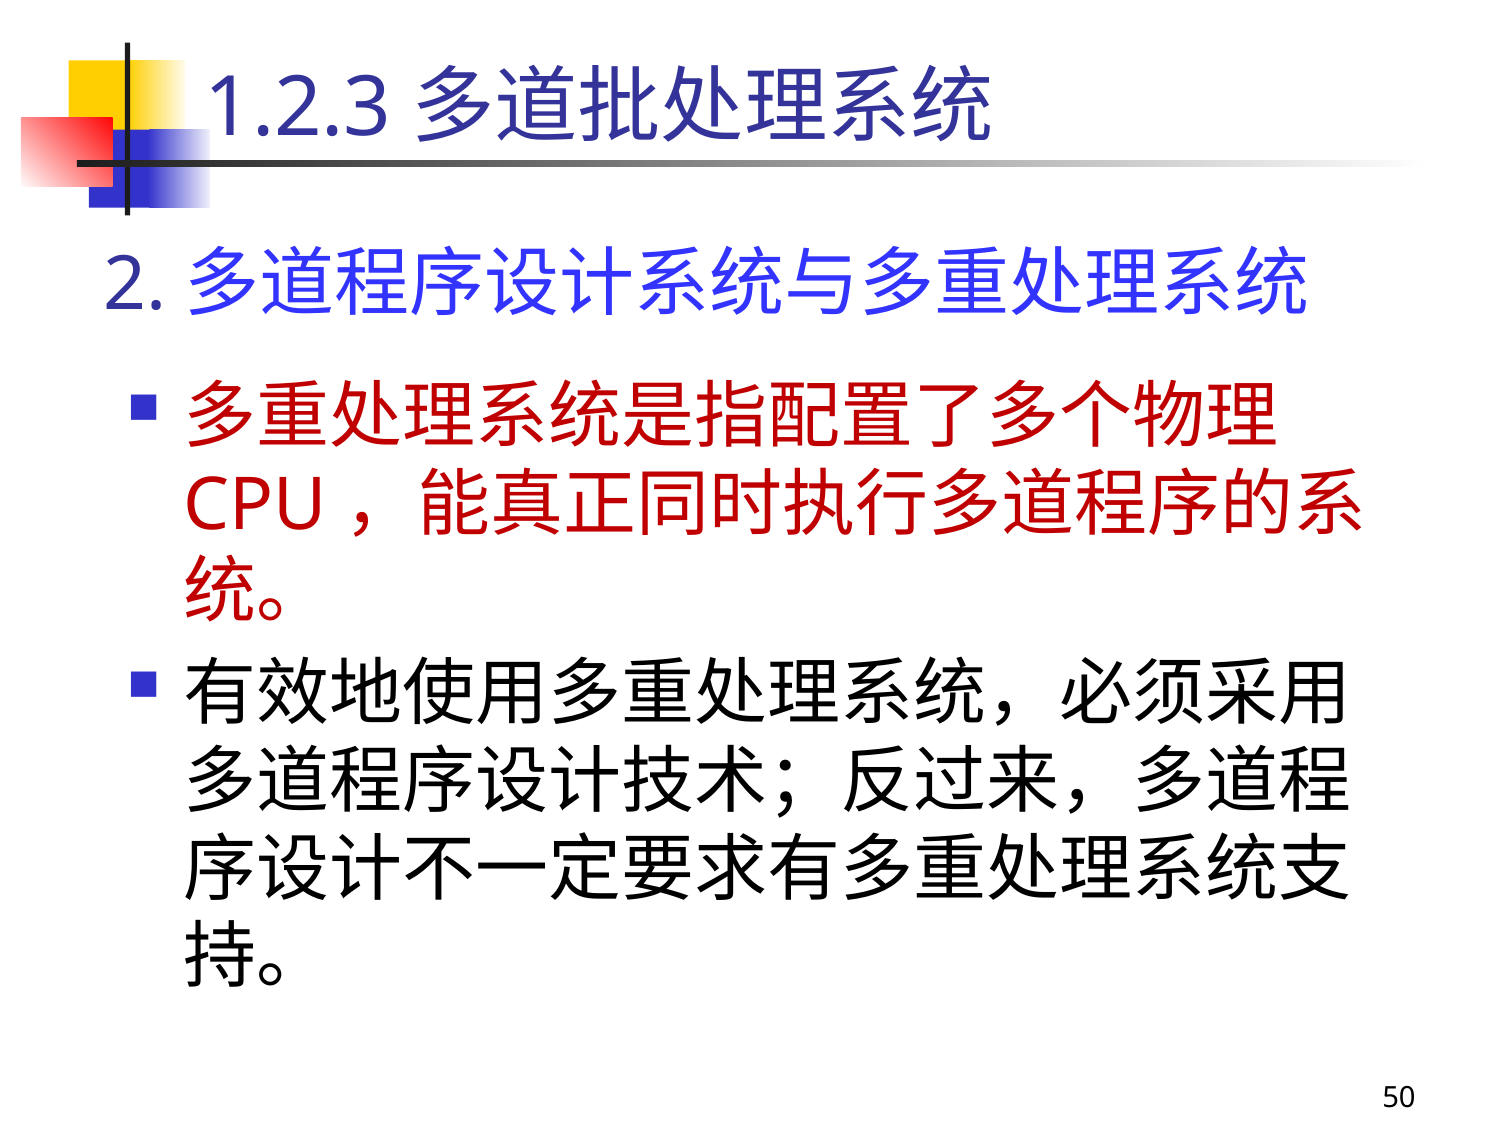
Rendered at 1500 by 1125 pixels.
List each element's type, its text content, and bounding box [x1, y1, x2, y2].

slide_number 50 [1080, 1070, 1431, 1114]
title 2.多道程序设计系统与多重处理系统 [88, 185, 1364, 374]
list 多重处理系统是指配置了多个物理CPU，能真正同时执行多道程序的系统。 有效地使用多重处理系统，必须采用多道程序设计技术；反过来，多道程序设计不一定要求有多重处理系统支持。 [112, 361, 1436, 1035]
text_box 1.2.3多道批处理系统 [171, 31, 1487, 173]
